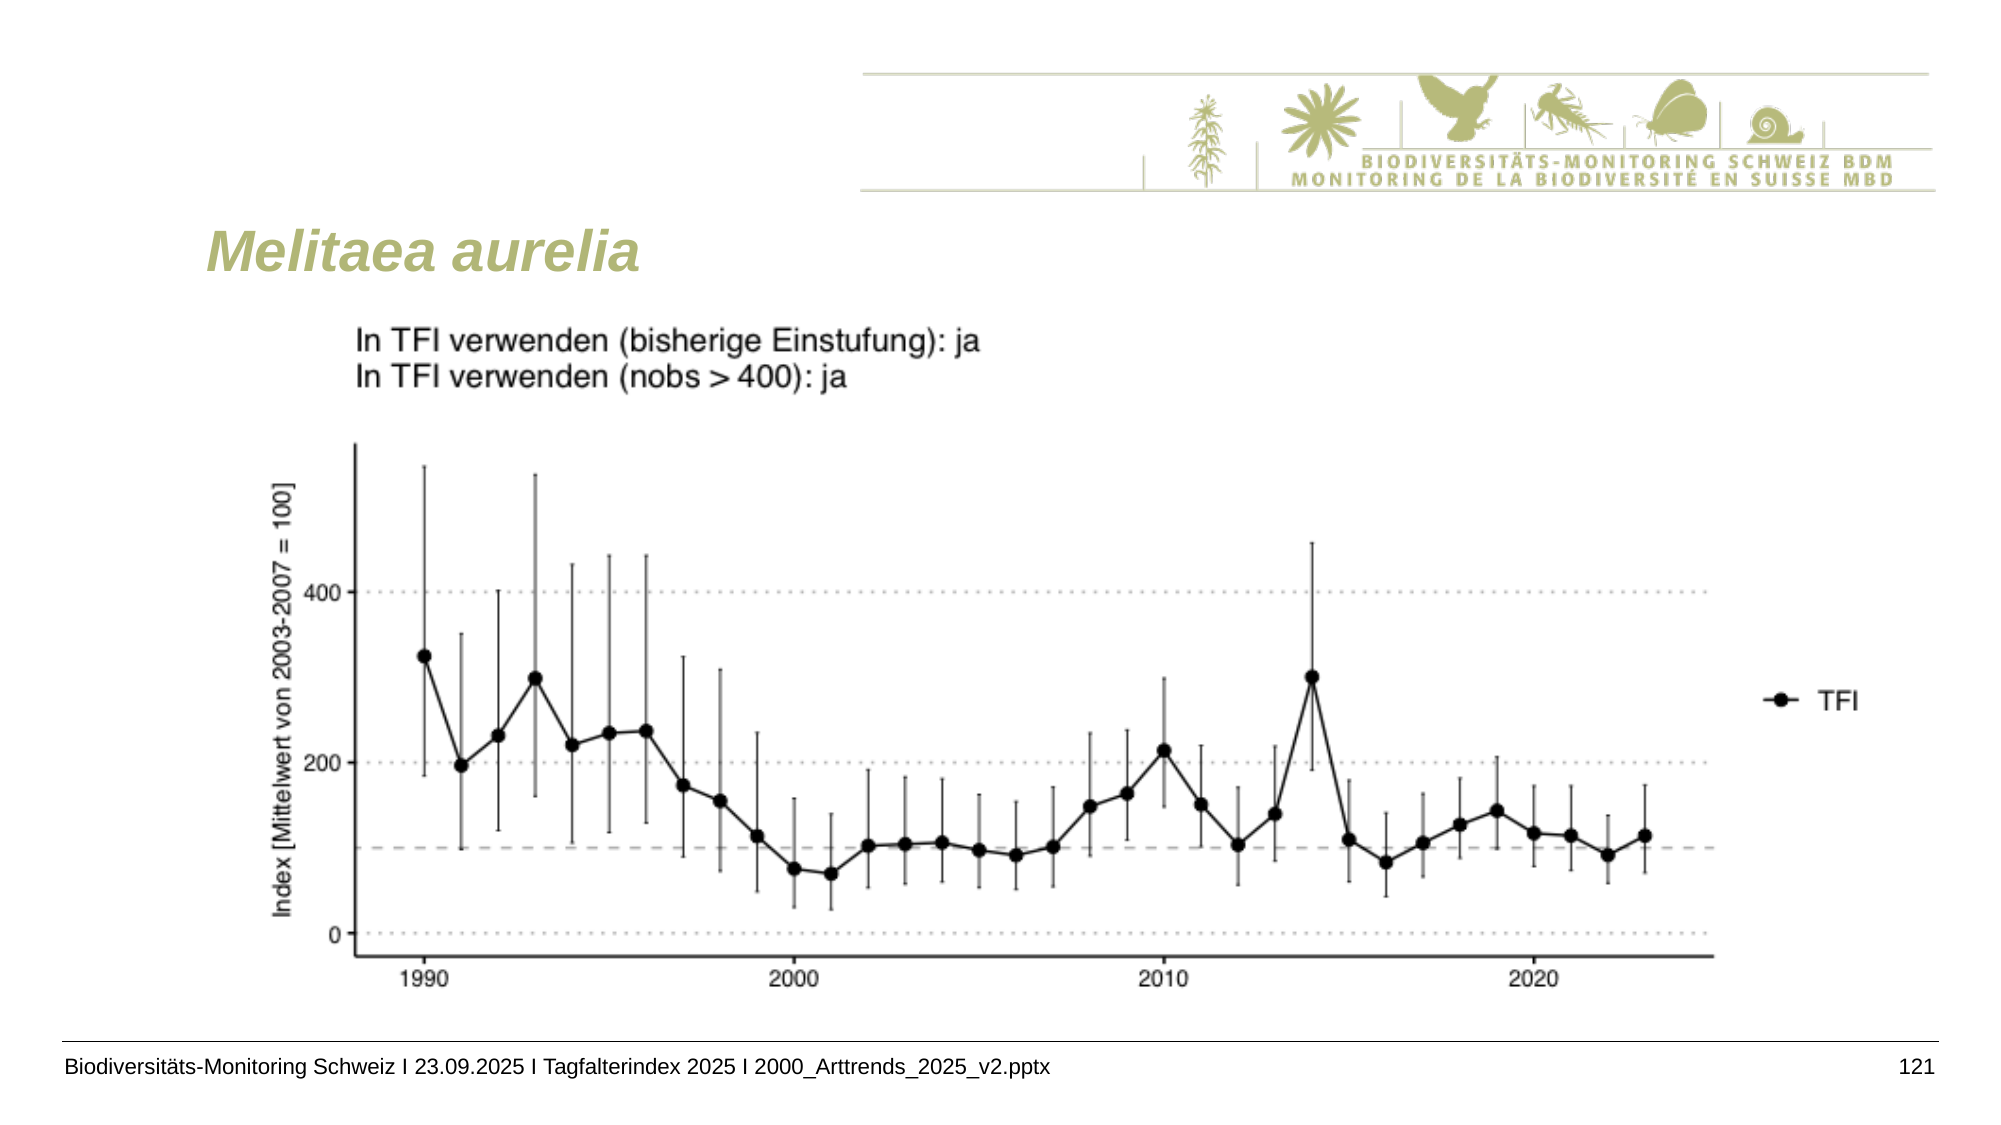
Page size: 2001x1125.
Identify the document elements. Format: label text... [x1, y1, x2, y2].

picture [258, 312, 1890, 1038]
footer Biodiversitäts-Monitoring Schweiz I 23.09.2025 I Tagfalterindex 2025 I 2000_Arttrends_2025_v2.pptx [64, 1052, 1287, 1080]
title Melitaea aurelia [206, 213, 1941, 301]
